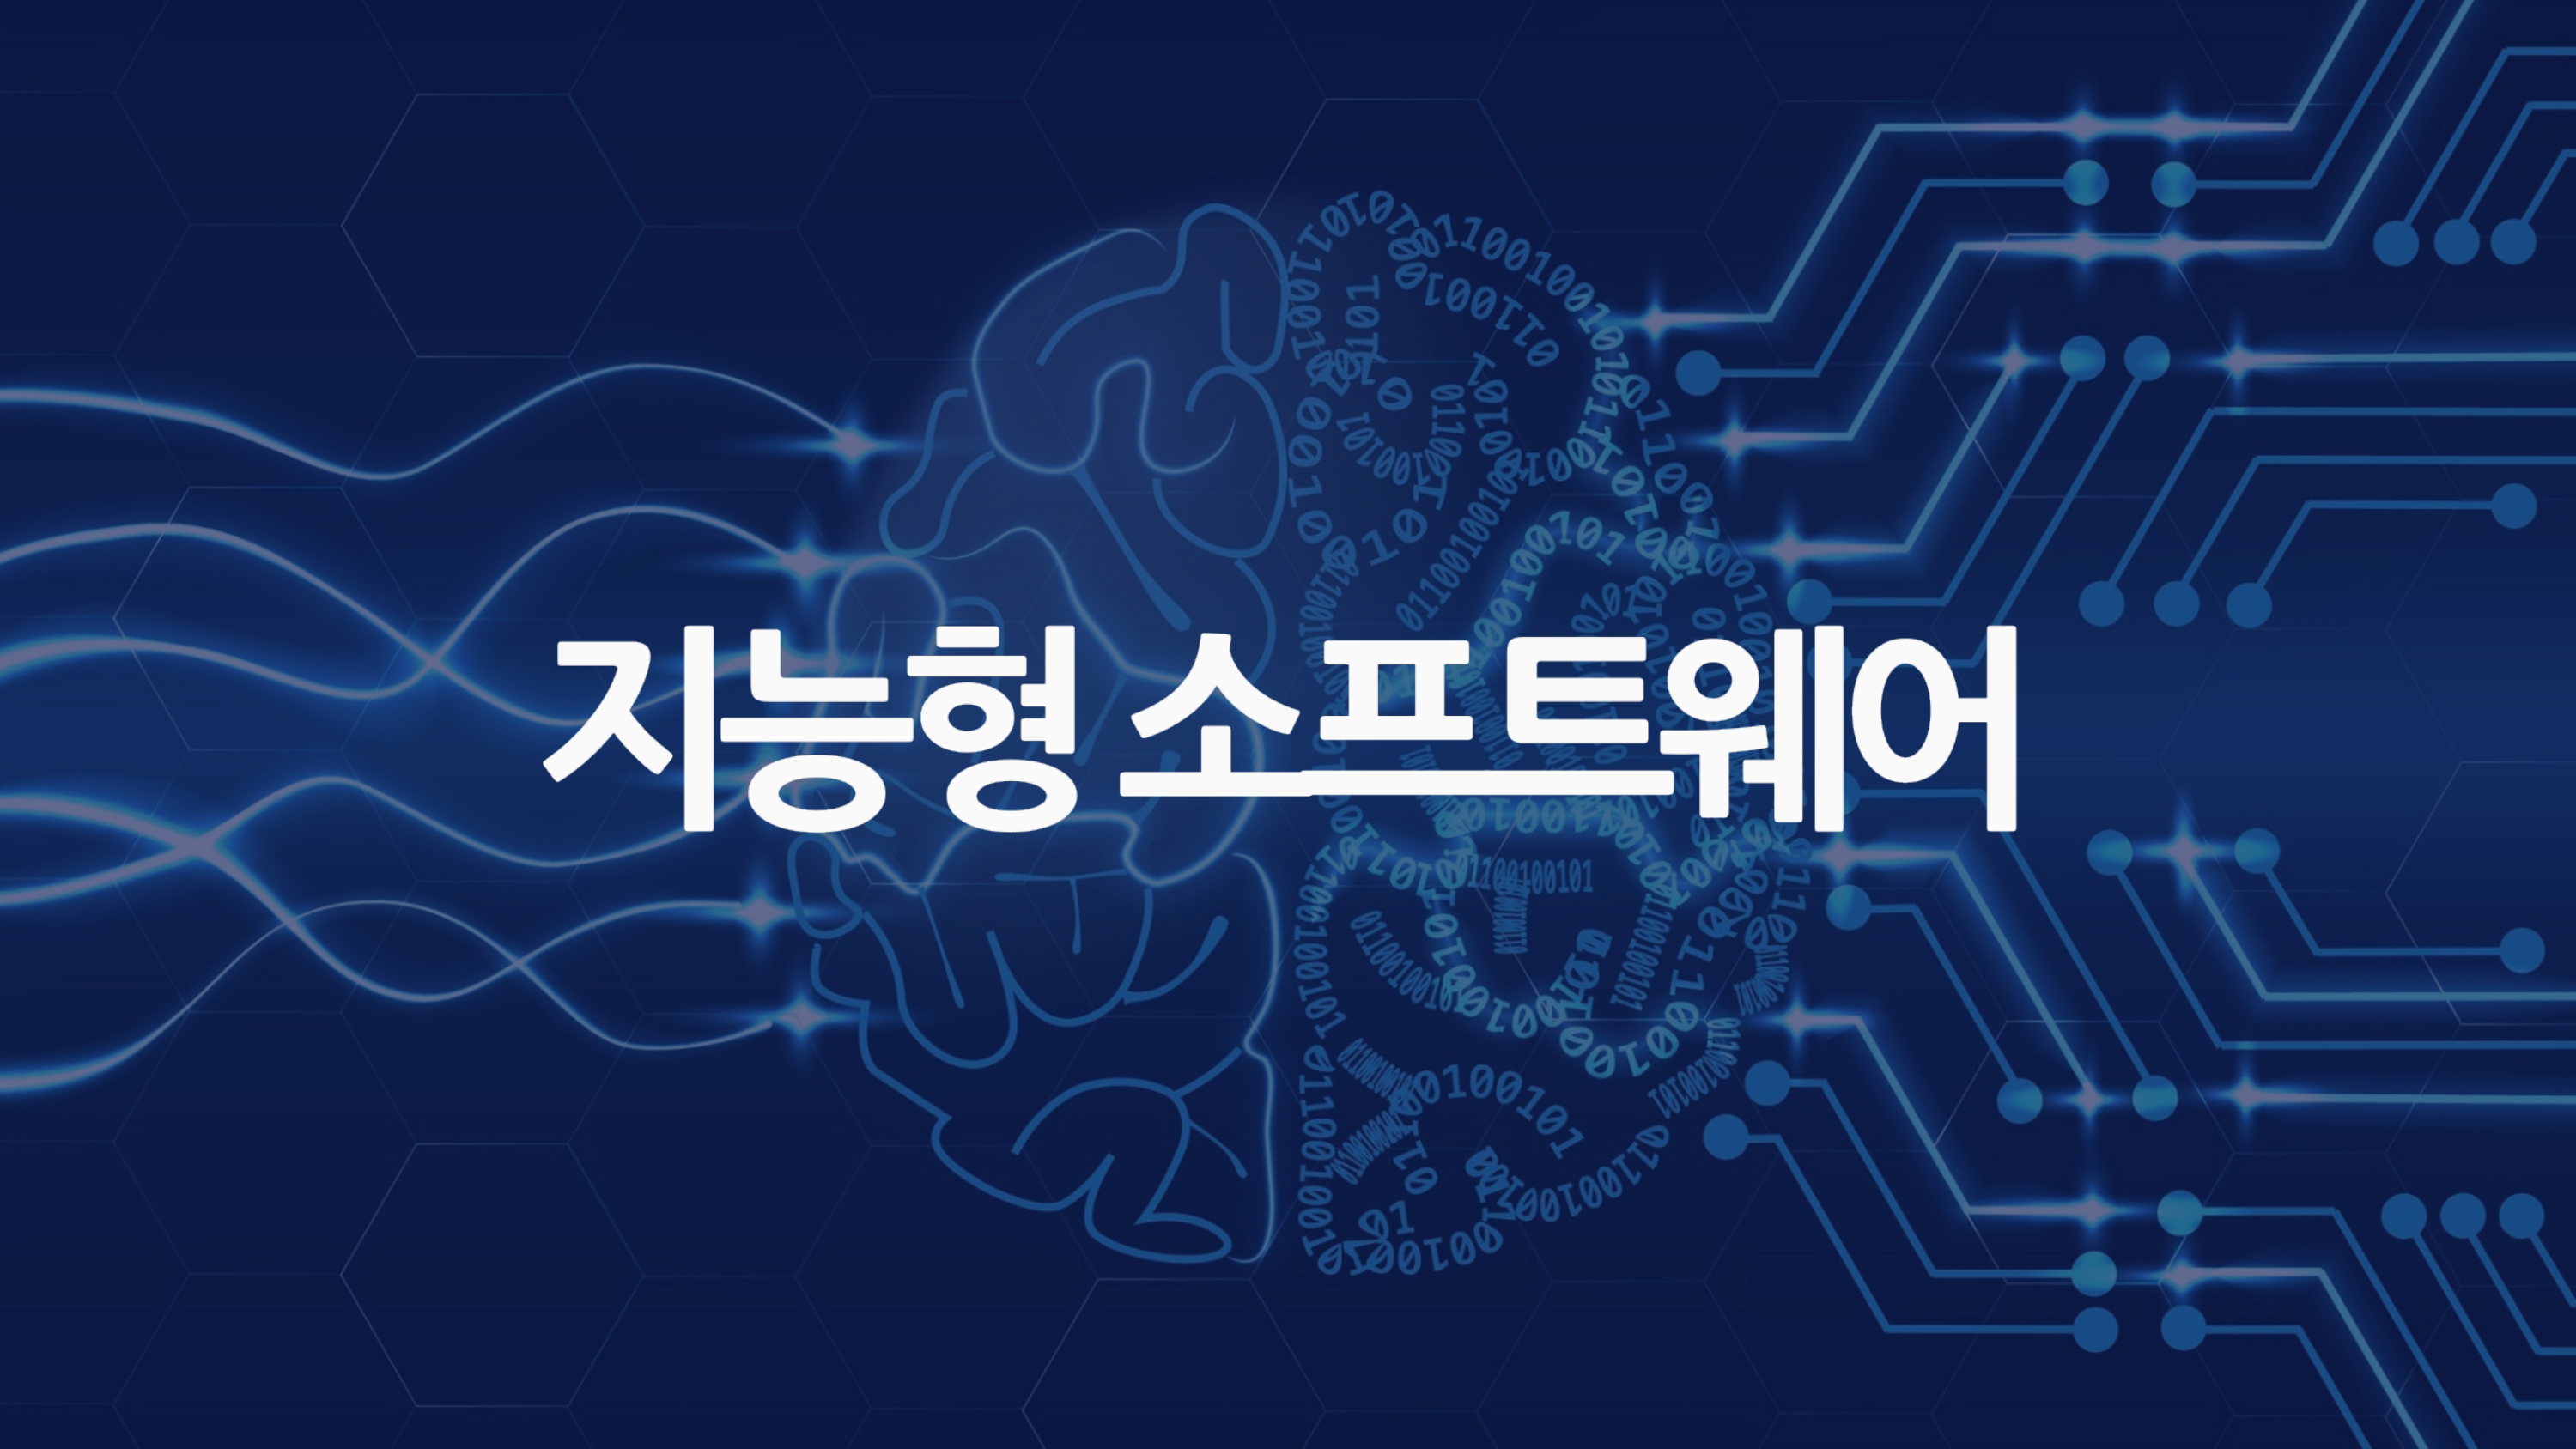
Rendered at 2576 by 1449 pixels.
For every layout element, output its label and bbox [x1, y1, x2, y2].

text_box [0, 0, 2576, 1449]
picture [456, 542, 2114, 931]
